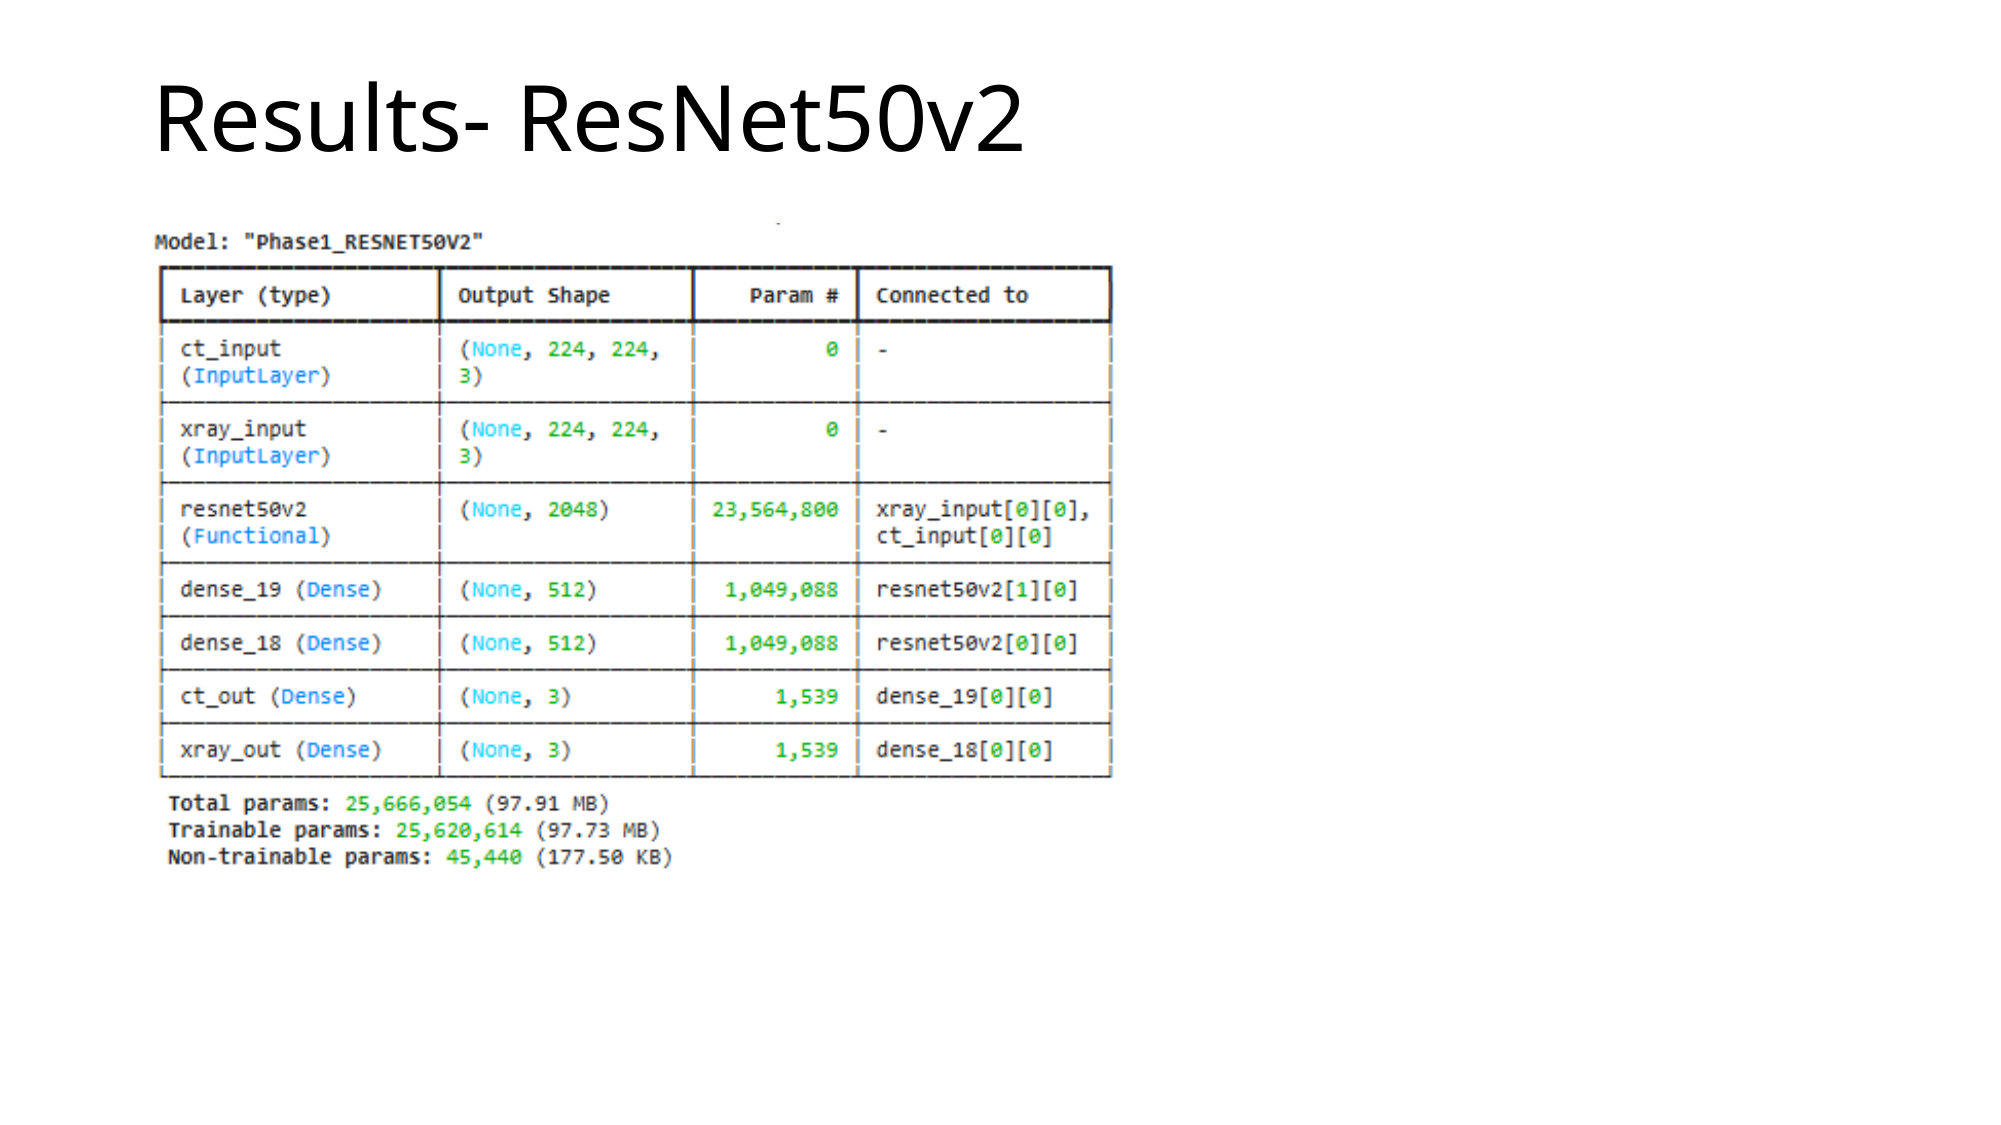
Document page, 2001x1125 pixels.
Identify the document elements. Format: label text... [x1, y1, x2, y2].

picture [137, 223, 1142, 879]
title Results- ResNet50v2 [137, 59, 1863, 185]
